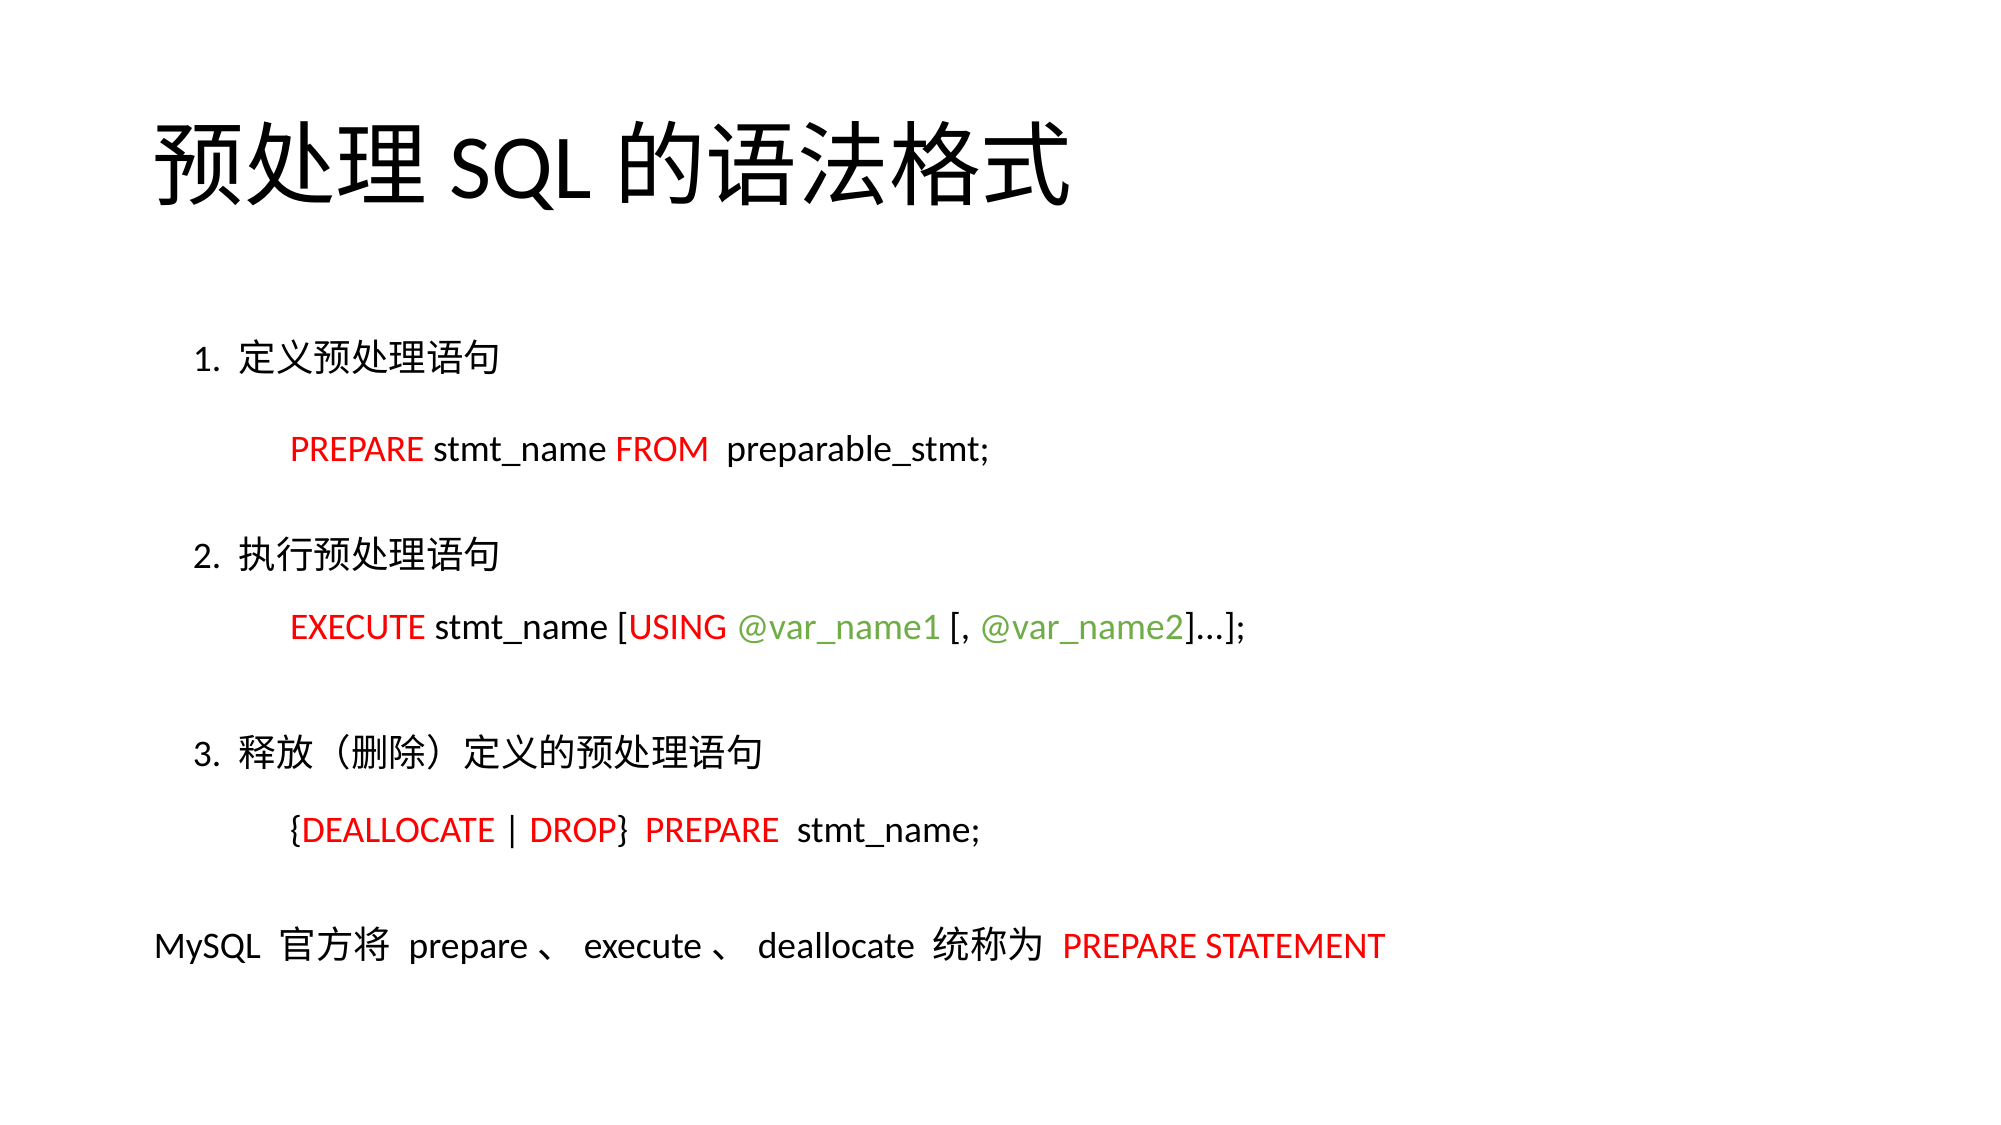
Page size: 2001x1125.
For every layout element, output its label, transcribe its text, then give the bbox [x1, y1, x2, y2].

text_box 3. 释放（删除）定义的预处理语句 [178, 721, 1327, 782]
text_box 2. 执行预处理语句 [178, 523, 1443, 584]
text_box 1. 定义预处理语句 [178, 326, 1421, 386]
text_box PREPARE stmt_name FROM preparable_stmt; [275, 417, 1160, 477]
text_box {DEALLOCATE | DROP} PREPARE stmt_name; [275, 797, 1361, 857]
title 预处理SQL的语法格式 [137, 59, 1863, 278]
text_box EXECUTE stmt_name [USING @var_name1 [, @var_name2]...]; [275, 594, 1436, 655]
text_box MySQL 官方将 prepare、execute、deallocate 统称为 PREPARE STATEMENT [139, 913, 1459, 973]
